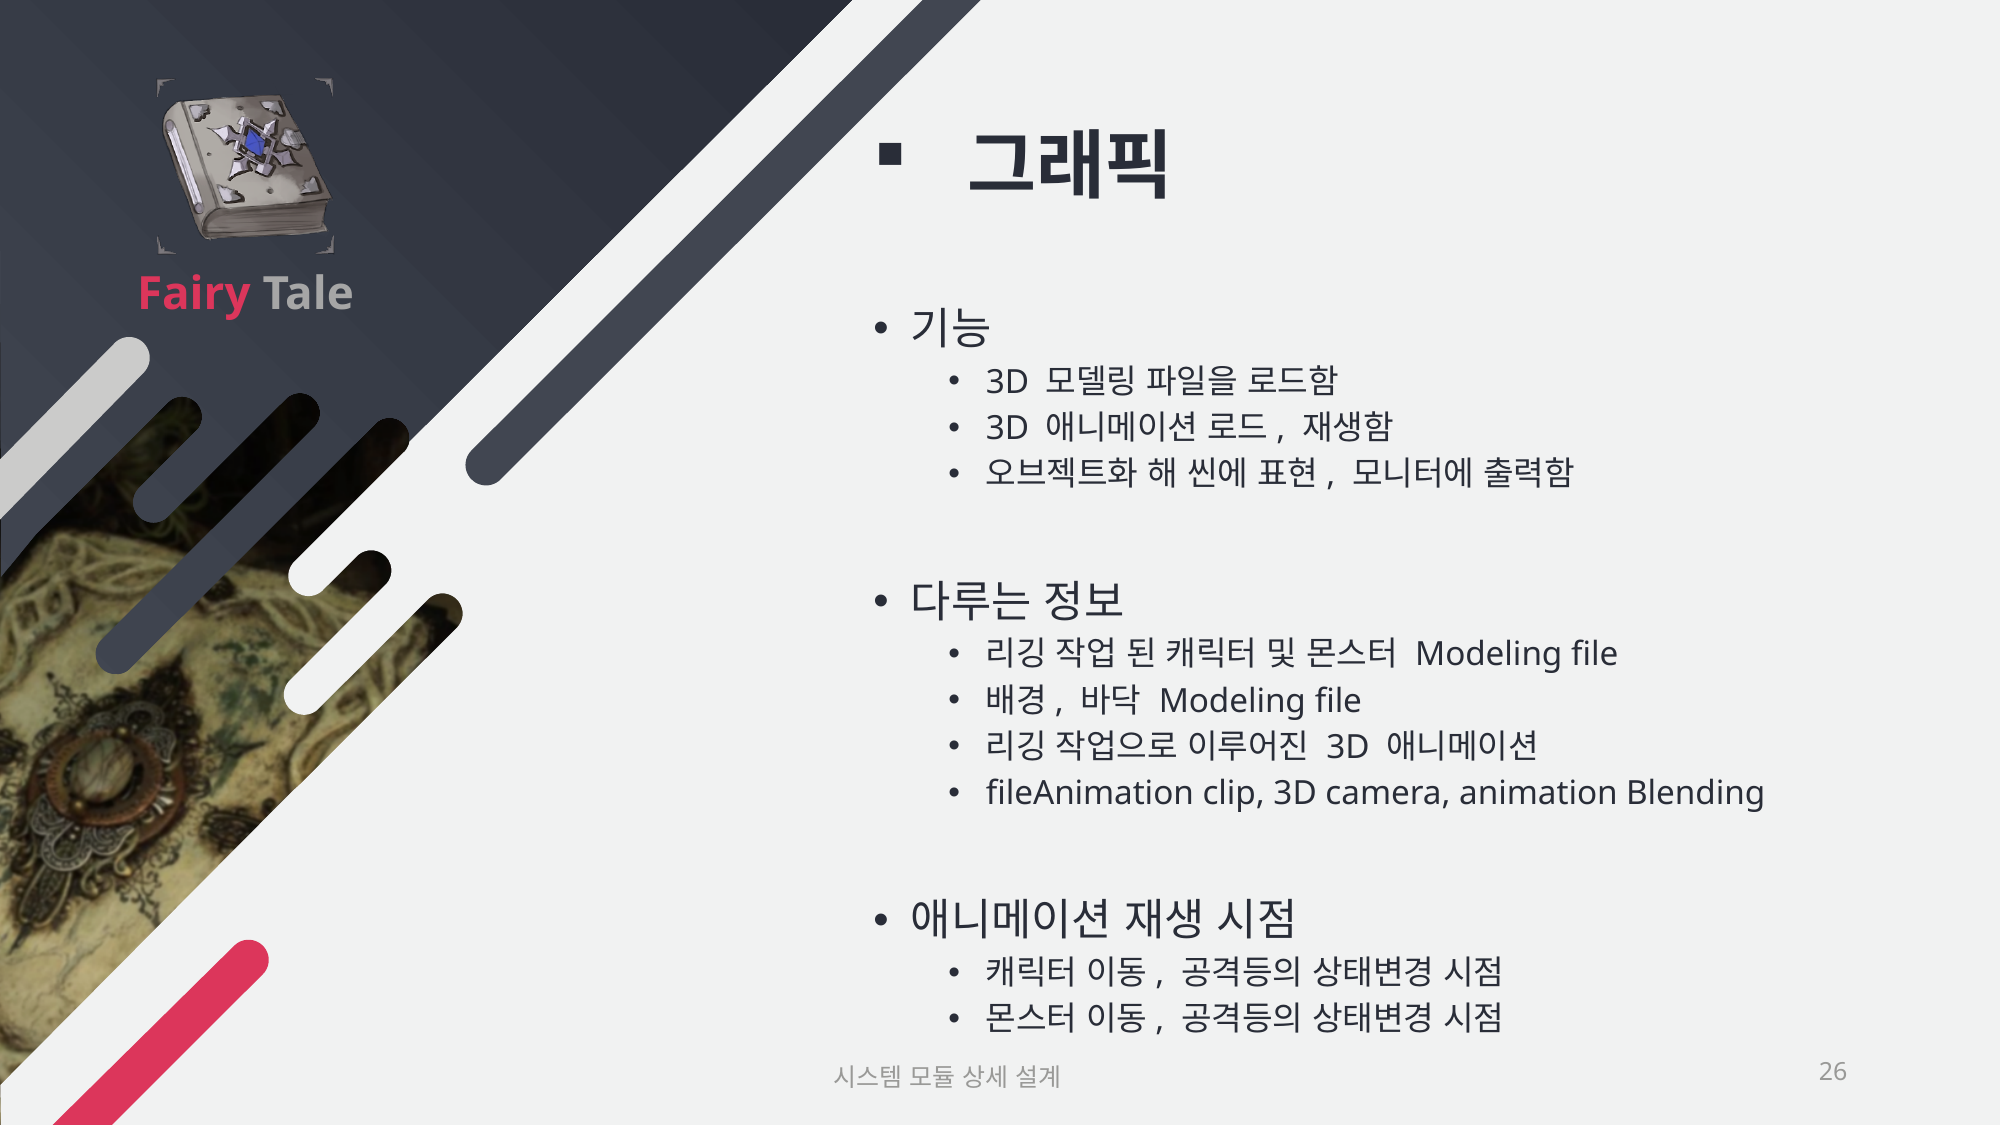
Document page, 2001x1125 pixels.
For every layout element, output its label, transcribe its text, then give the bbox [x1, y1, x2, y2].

title 그래픽 [858, 59, 1883, 278]
text_box Fairy Tale [117, 256, 374, 327]
picture [0, 393, 462, 1084]
slide_number 26 [1667, 1042, 1863, 1103]
list 기능 3D 모델링 파일을 로드함 3D 애니메이션 로드, 재생함 오브젝트화 해 씬에 표현, 모니터에 출력함 다루는 정보 리깅 작업 된 캐릭터 및 몬스터 Modeling file 배경, 바닥 Modeling file 리깅 작업으로 이루어진 3D 애니메이션 fileAnimation clip, 3D camera, animation Blending 애니메이션 재생 시점 캐릭터 이동, 공격등의 상태변경 시점 몬스터 이동, 공격등의 상태변경 시점 [858, 299, 1883, 1014]
footer 시스템 모듈 상세 설계 [469, 1046, 1427, 1107]
picture [154, 74, 337, 257]
